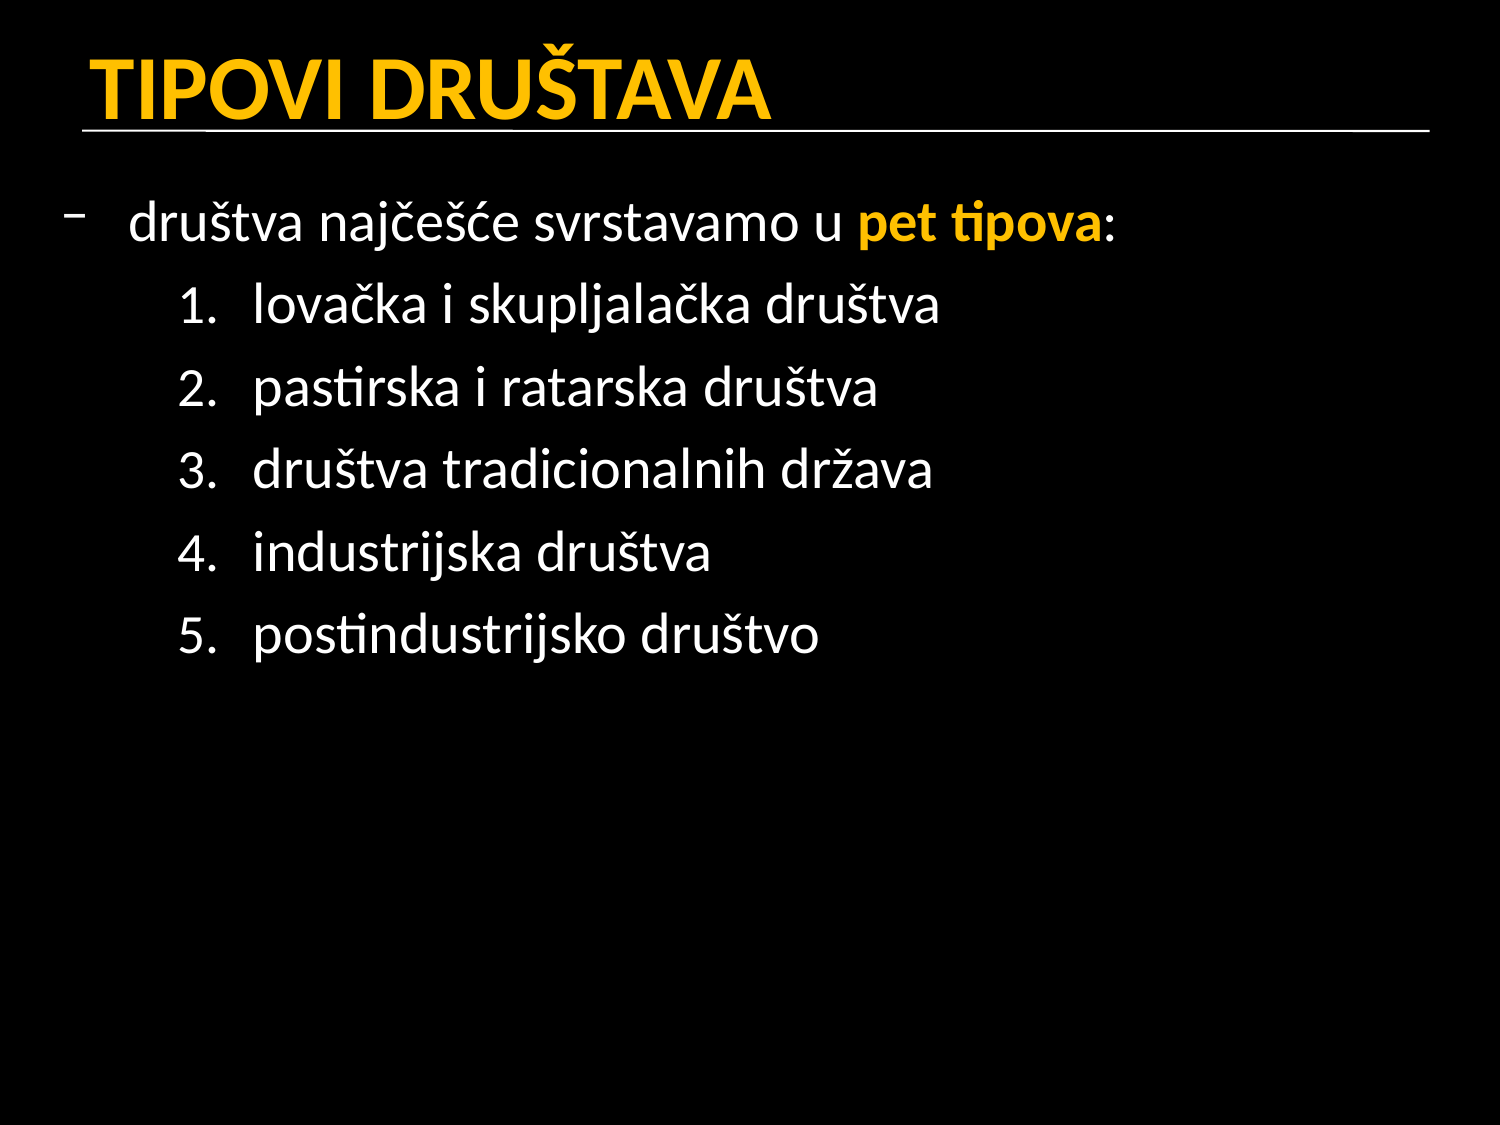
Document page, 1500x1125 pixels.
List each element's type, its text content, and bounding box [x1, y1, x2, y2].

list društva najčešće svrstavamo u pet tipova: lovačka i skupljalačka društva pastirska i ratarska društva društva tradicionalnih država industrijska društva postindustrijsko društvo [23, 175, 1454, 1102]
title TIPOVI DRUŠTAVA [75, 11, 1407, 155]
